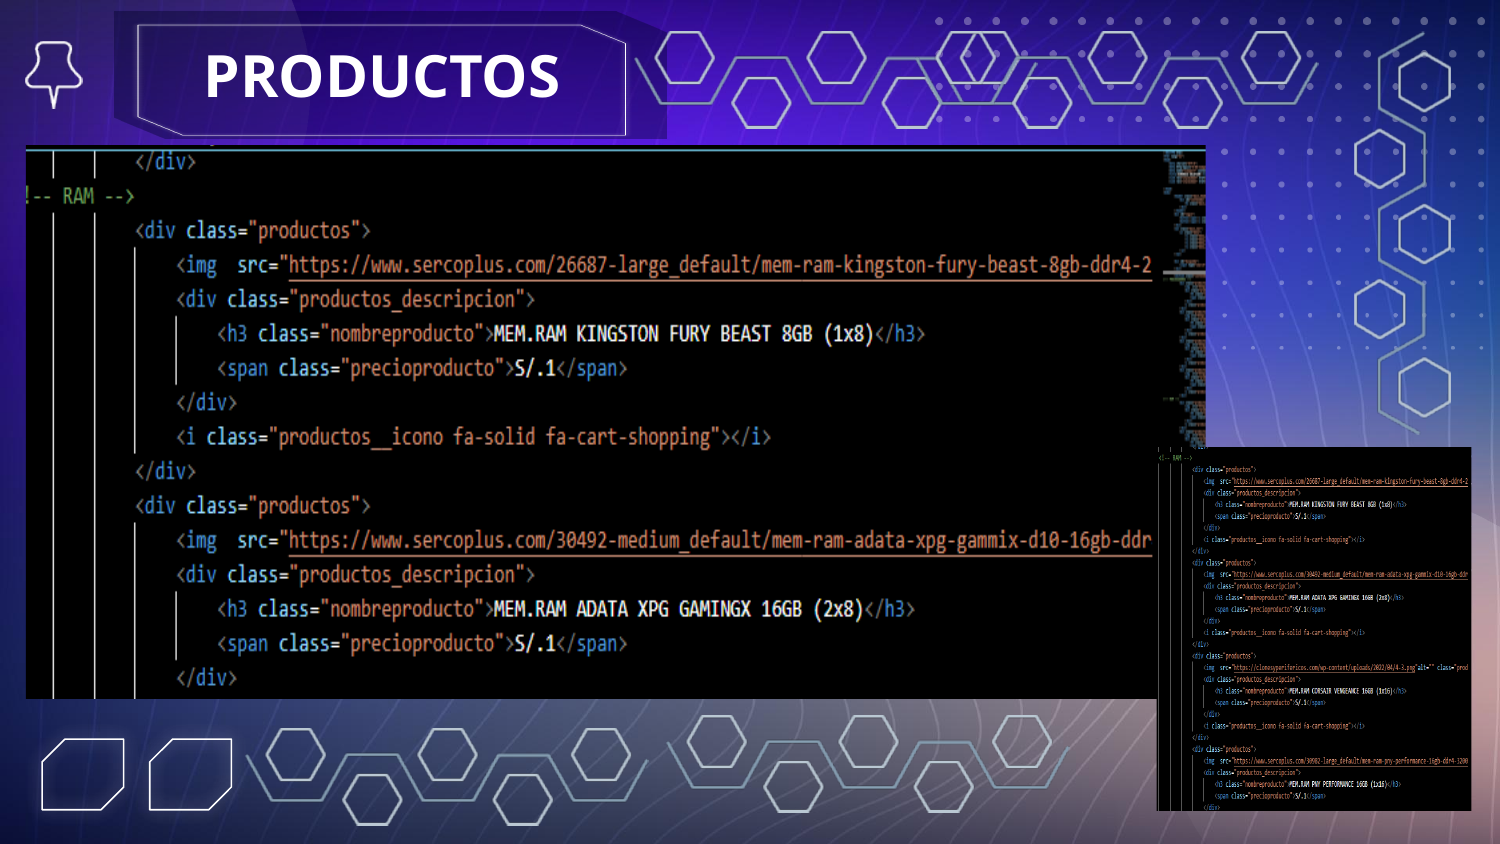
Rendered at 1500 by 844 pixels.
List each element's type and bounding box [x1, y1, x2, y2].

title [1478, 516, 1487, 521]
picture [0, 0, 1500, 844]
